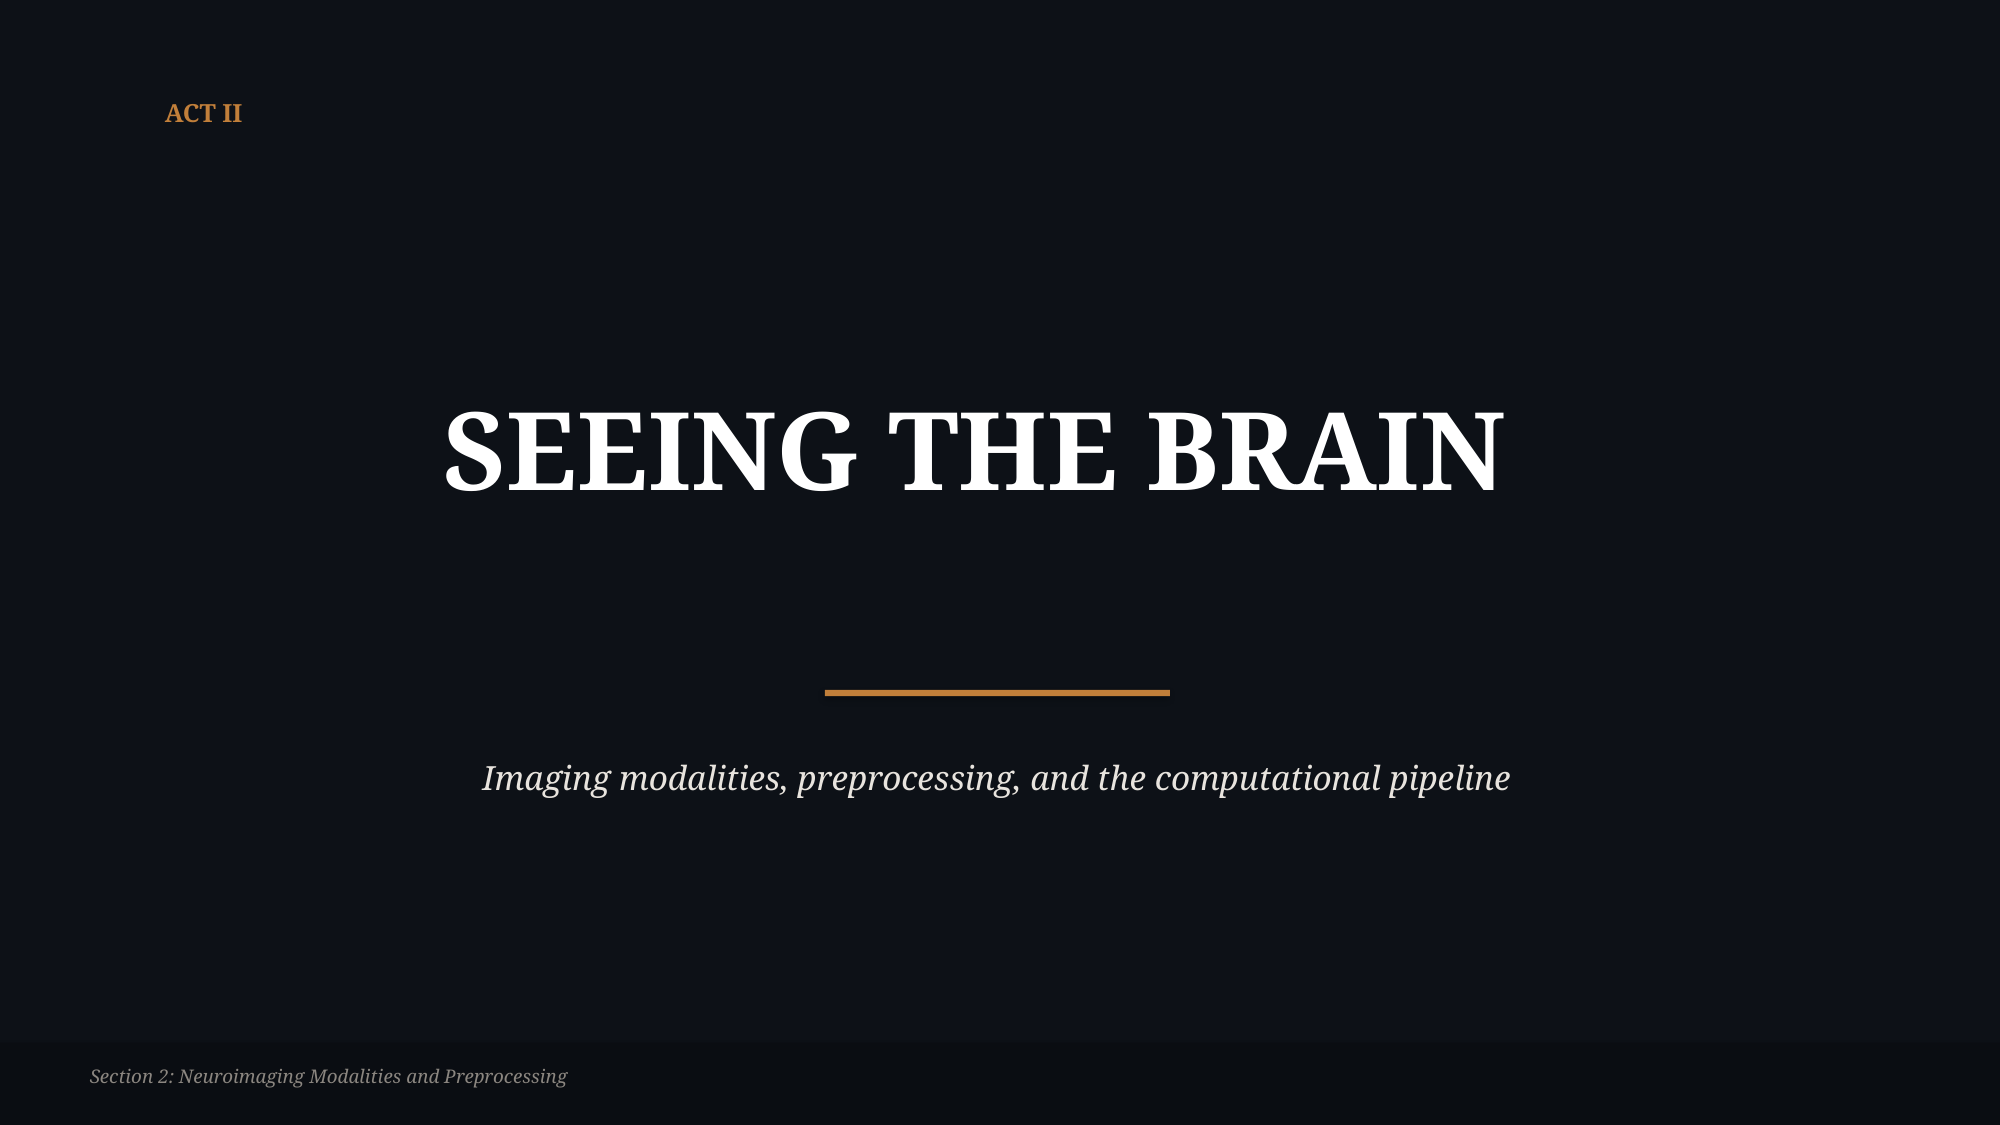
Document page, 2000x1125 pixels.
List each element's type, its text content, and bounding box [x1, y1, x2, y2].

text_box [824, 689, 1171, 697]
text_box [0, 1042, 2000, 1125]
text_box ACT II [149, 89, 750, 150]
text_box Imaging modalities, preprocessing, and the computational pipeline [374, 749, 1620, 900]
text_box SEEING THE BRAIN [149, 374, 1800, 675]
text_box Section 2: Neuroimaging Modalities and Preprocessing [74, 1057, 1925, 1110]
